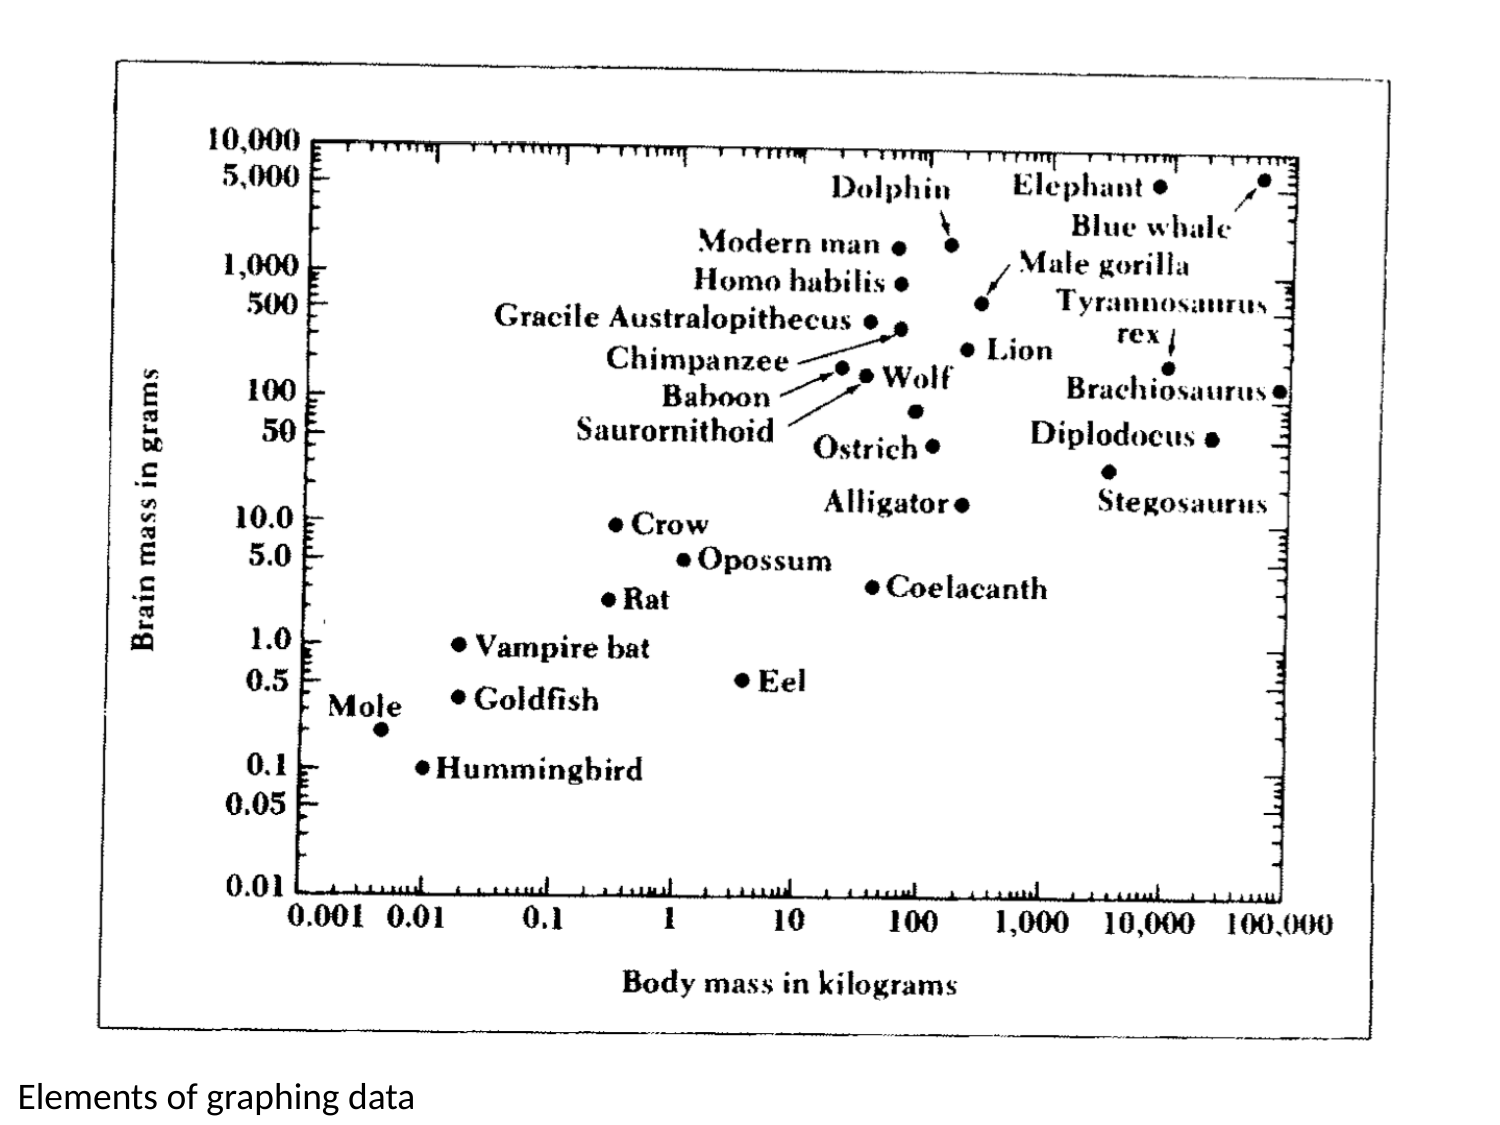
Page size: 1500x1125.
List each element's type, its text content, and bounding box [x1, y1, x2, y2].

picture [80, 45, 1415, 1078]
text_box Elements of graphing data [3, 1064, 431, 1125]
